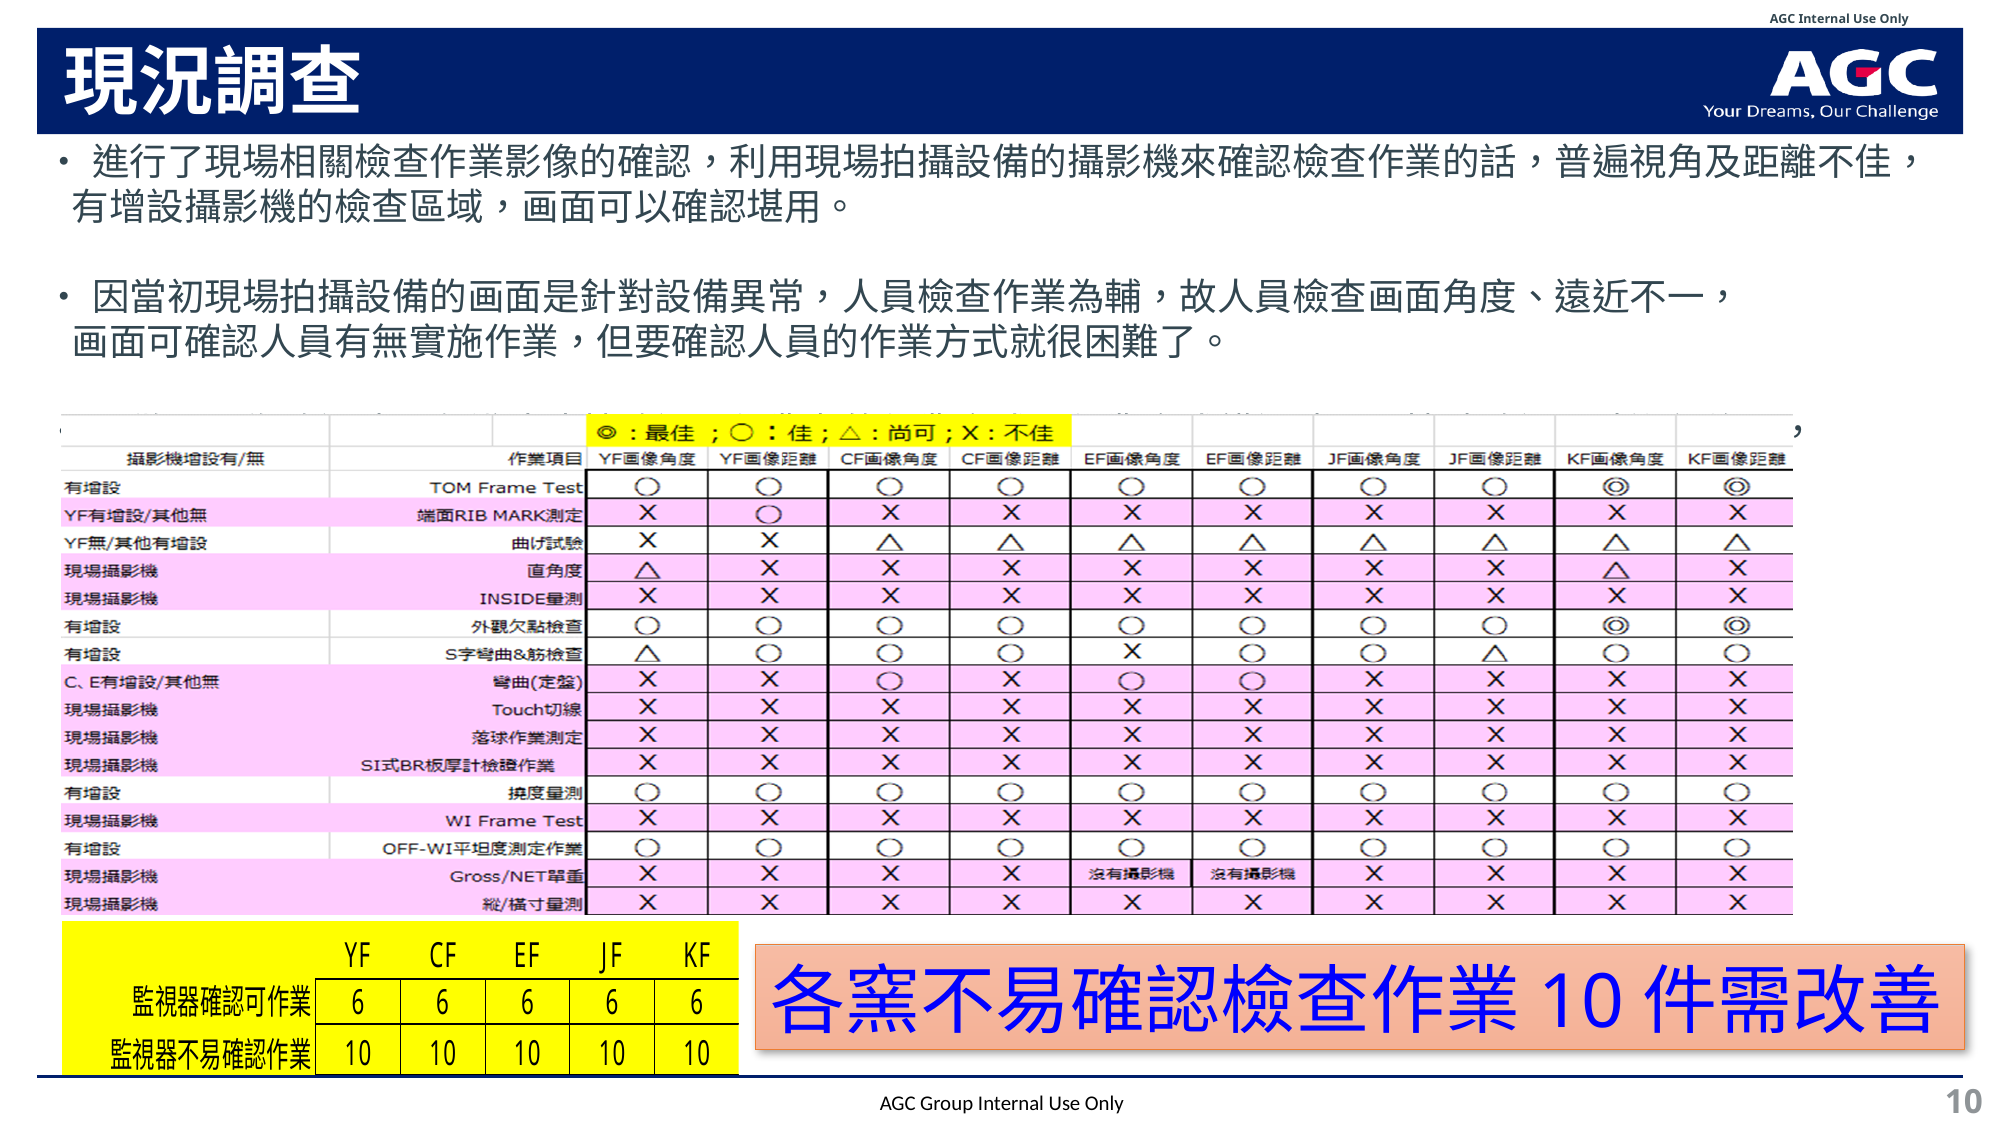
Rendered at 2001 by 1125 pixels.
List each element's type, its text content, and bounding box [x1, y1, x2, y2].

picture [61, 919, 740, 1076]
title 現況調查 [48, 28, 1674, 130]
slide_number 10 [1872, 1072, 2000, 1125]
text_box •進行了現場相關檢查作業影像的確認，利用現場拍攝設備的攝影機來確認檢查作業的話，普遍視角及距離不佳， 有增設攝影機的檢查區域，画面可以確認堪用。 •因當初現場拍攝設備的画面是針對設備異常，人員檢查作業為輔，故人員檢查画面角度、遠近不一， 画面可確認人員有無實施作業，但要確認人員的作業方式就很困難了。 •要做到影像確認時，有辨法清楚確認到作業者的作業方式。作業方式錯誤時，可協助確認到時進行修正， 需增設攝影鏡頭或將檢查作業移到鏡頭画面合適的位置。 [31, 130, 1954, 551]
text_box 各窯不易確認檢查作業10件需改善 [755, 944, 1965, 1050]
picture [1703, 49, 1938, 120]
picture [60, 414, 1793, 915]
